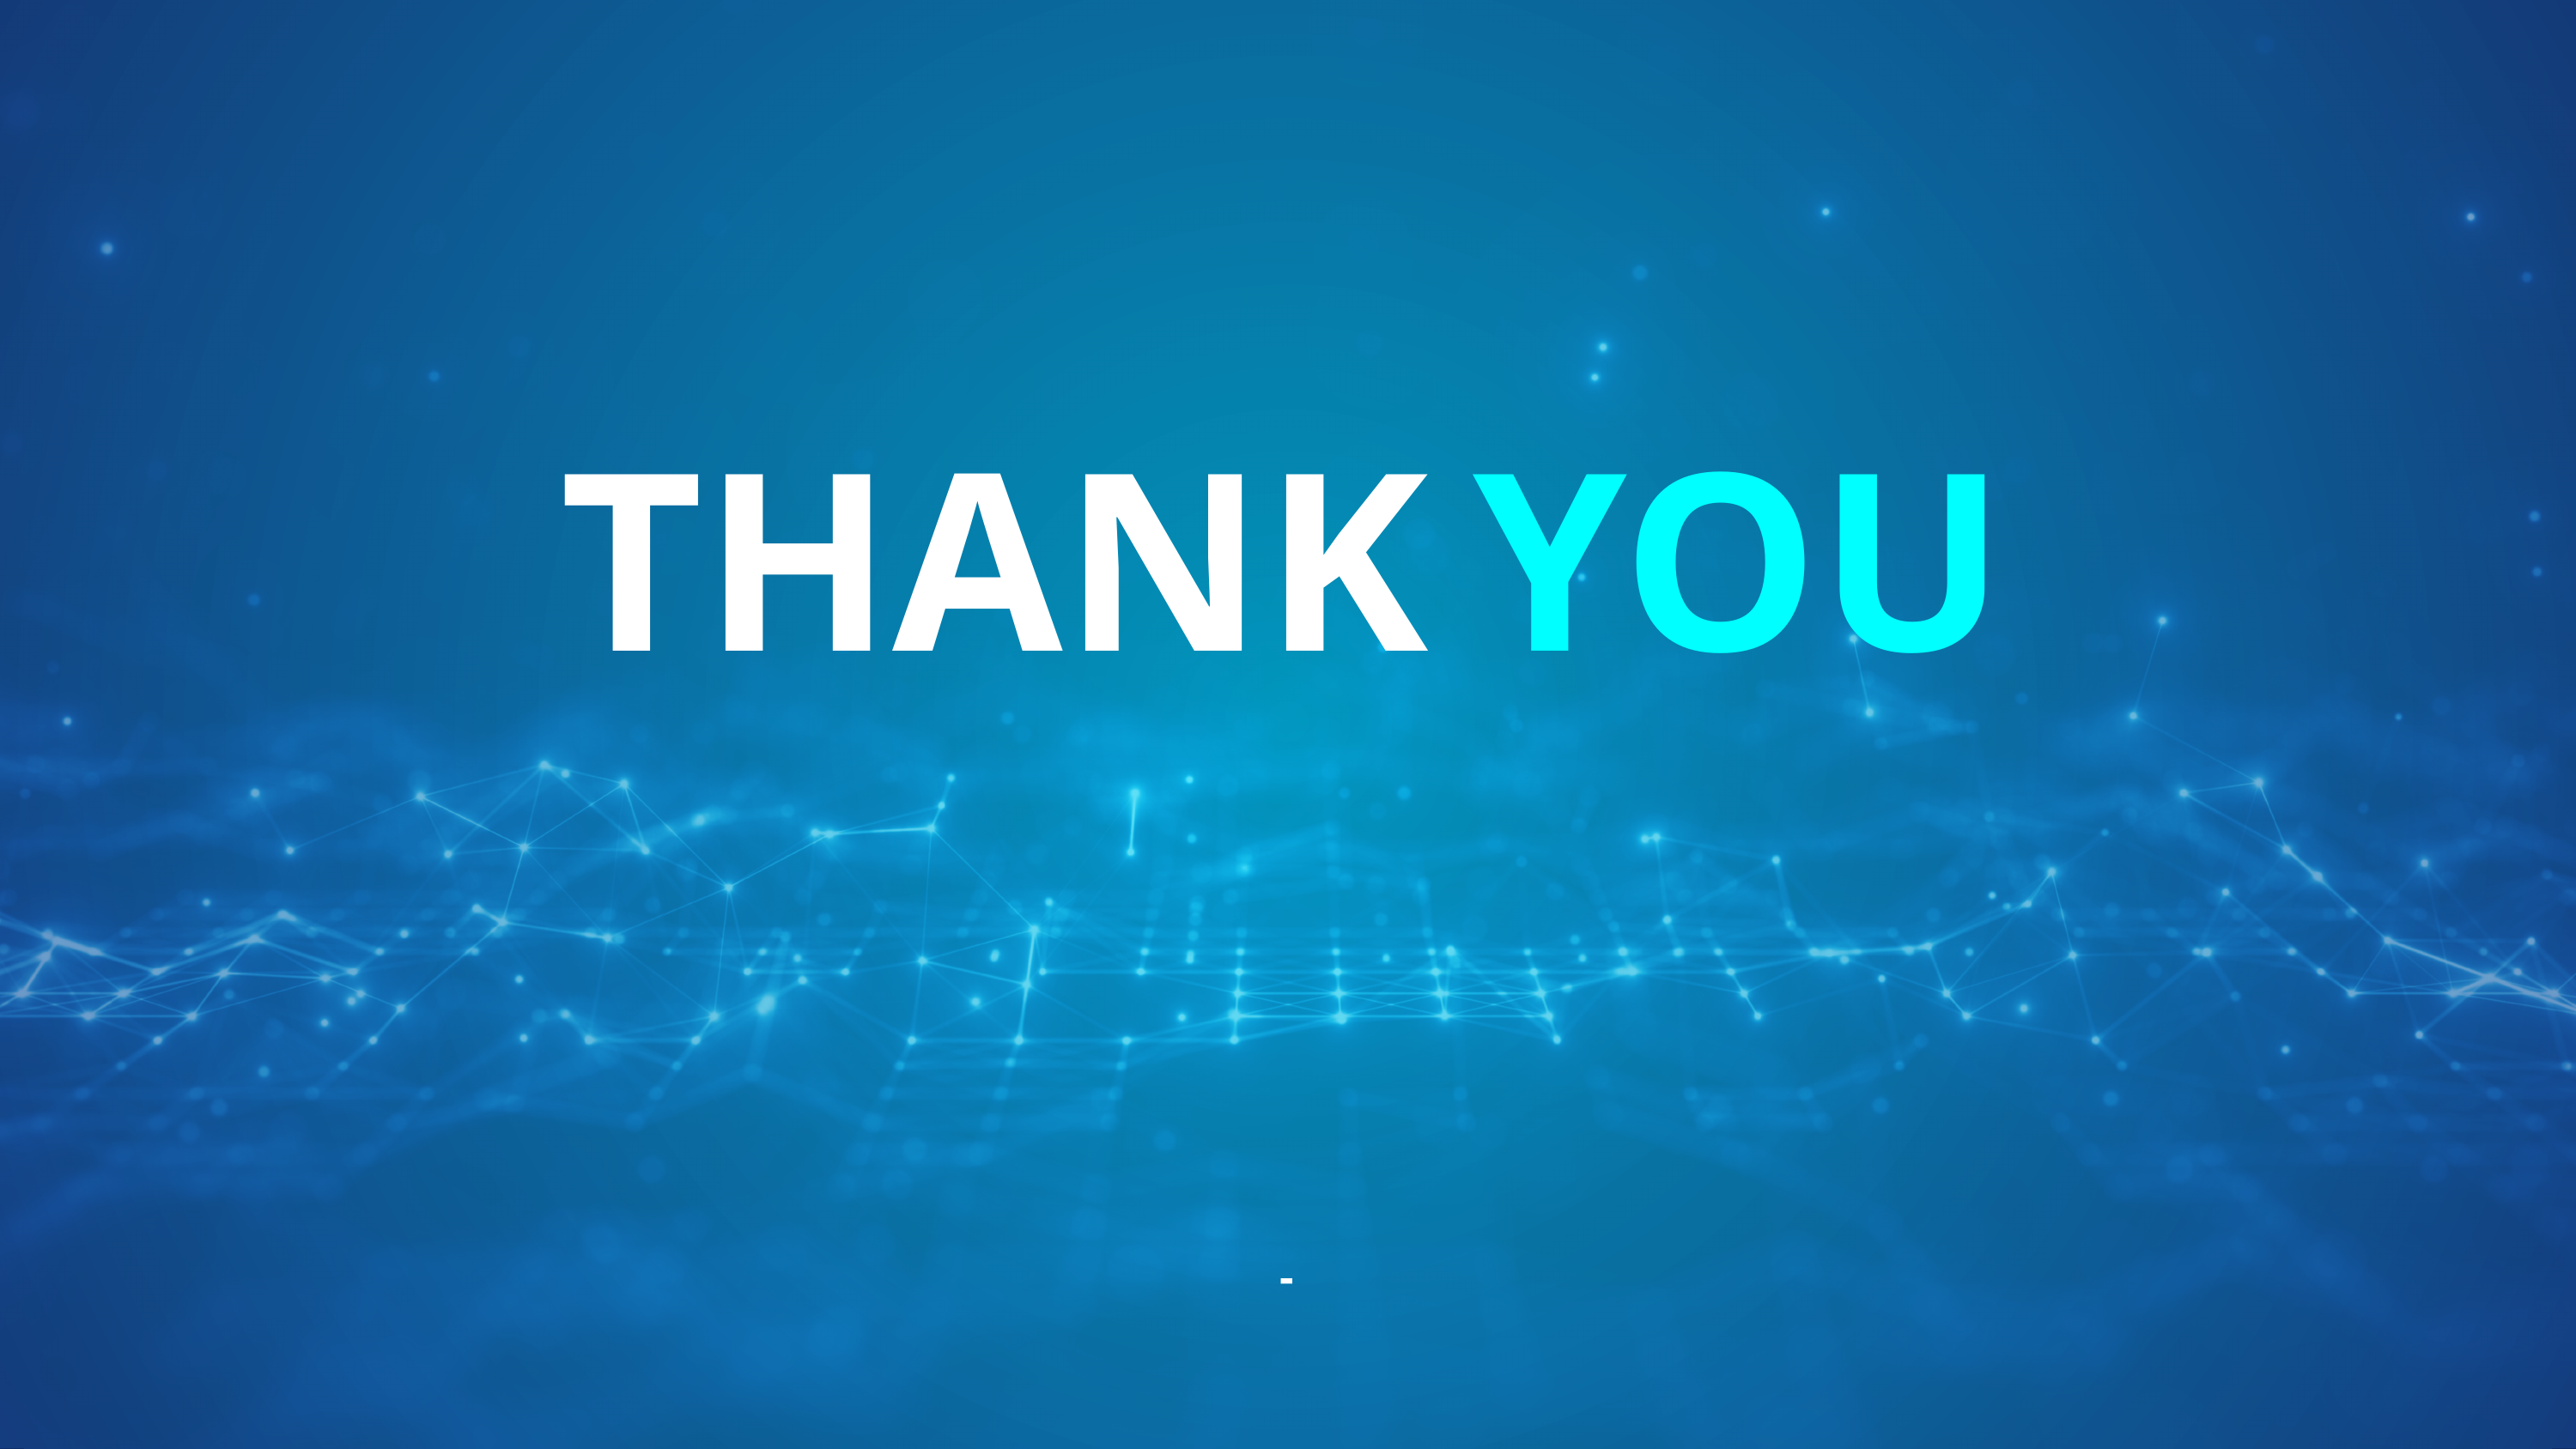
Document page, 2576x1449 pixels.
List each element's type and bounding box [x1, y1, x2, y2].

text_box [0, 0, 2576, 1449]
